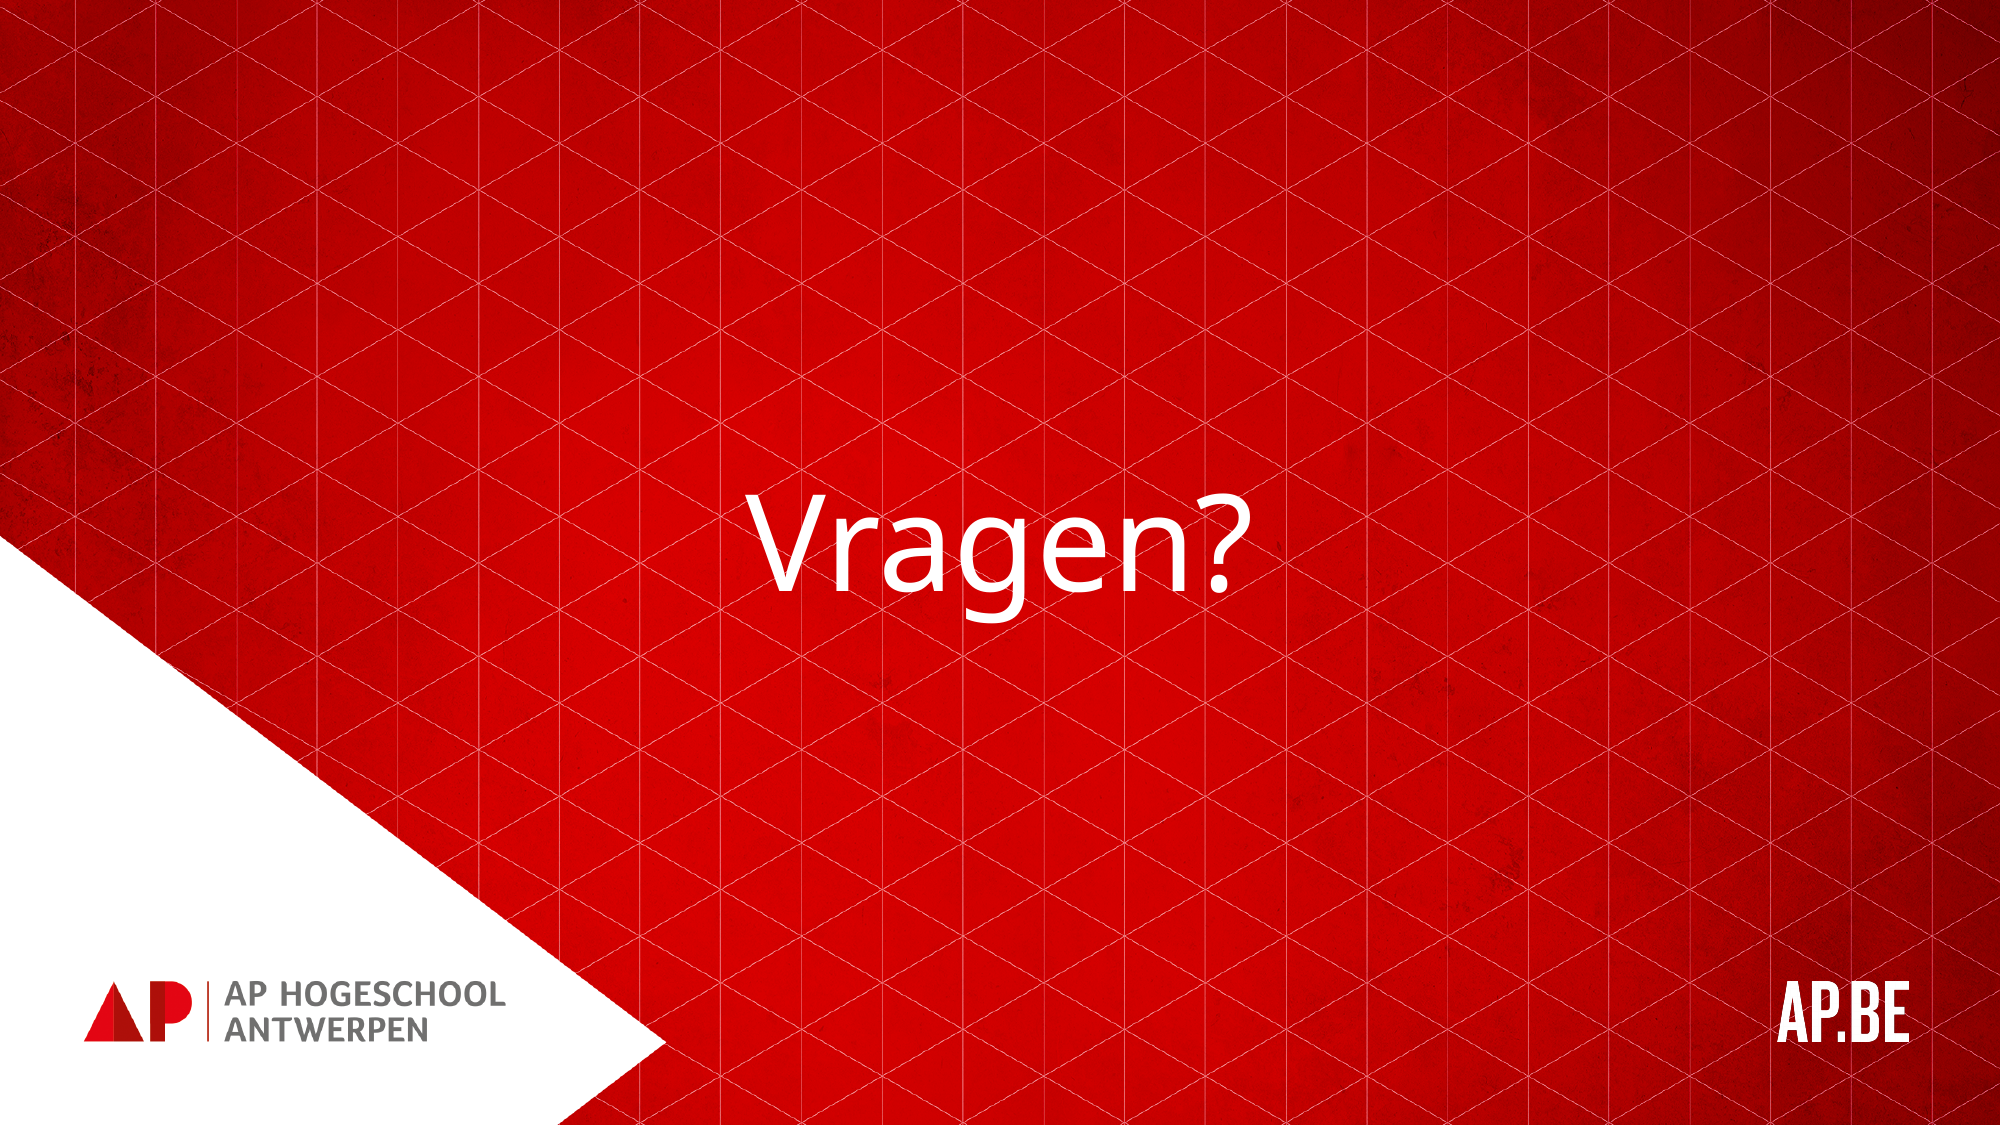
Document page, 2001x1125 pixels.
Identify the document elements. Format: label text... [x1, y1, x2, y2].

text_box Vragen? [731, 449, 1316, 626]
picture [0, 0, 2000, 1125]
